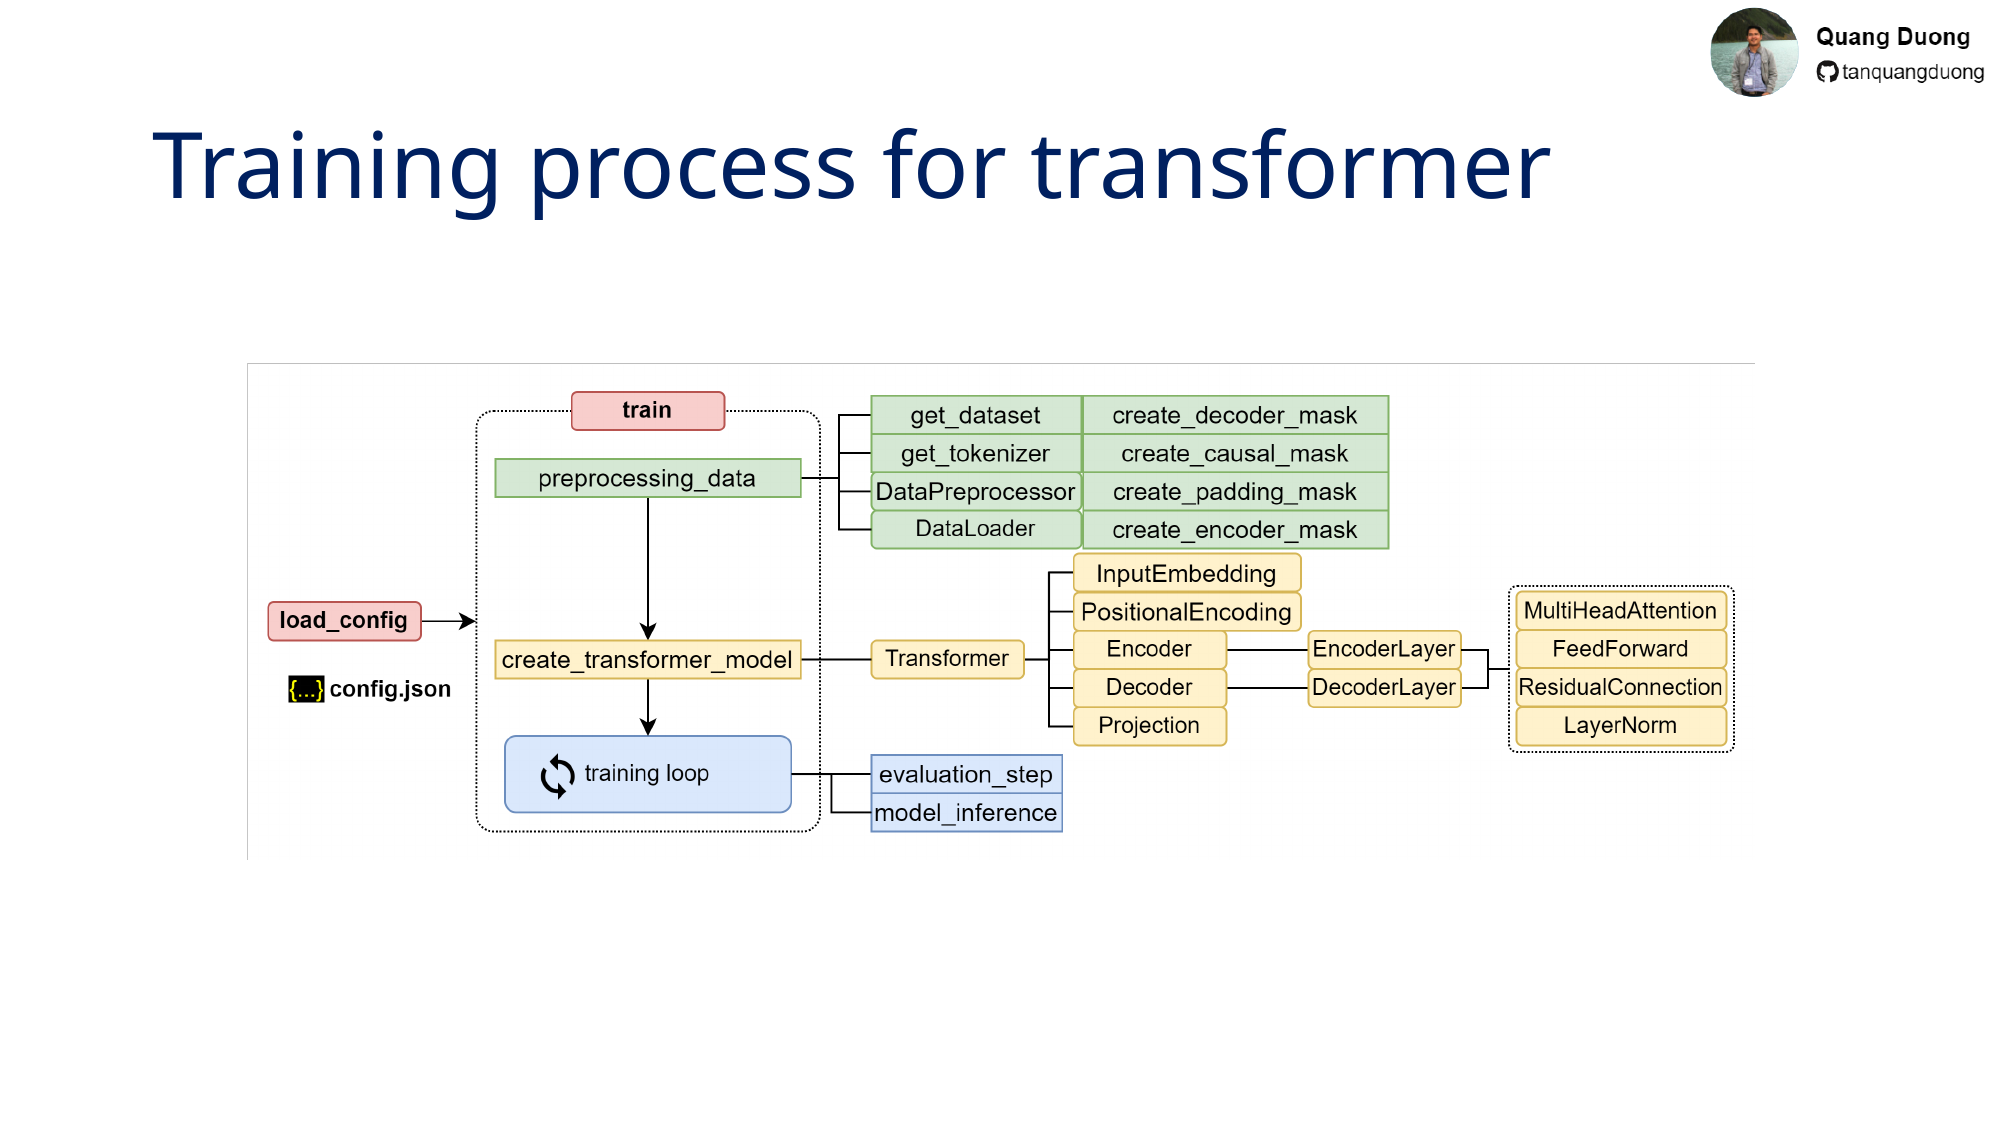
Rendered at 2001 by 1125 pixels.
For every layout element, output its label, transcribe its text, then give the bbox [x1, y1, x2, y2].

picture [227, 343, 1773, 879]
title Training process for transformer [137, 59, 1863, 278]
picture [1704, 6, 1986, 101]
